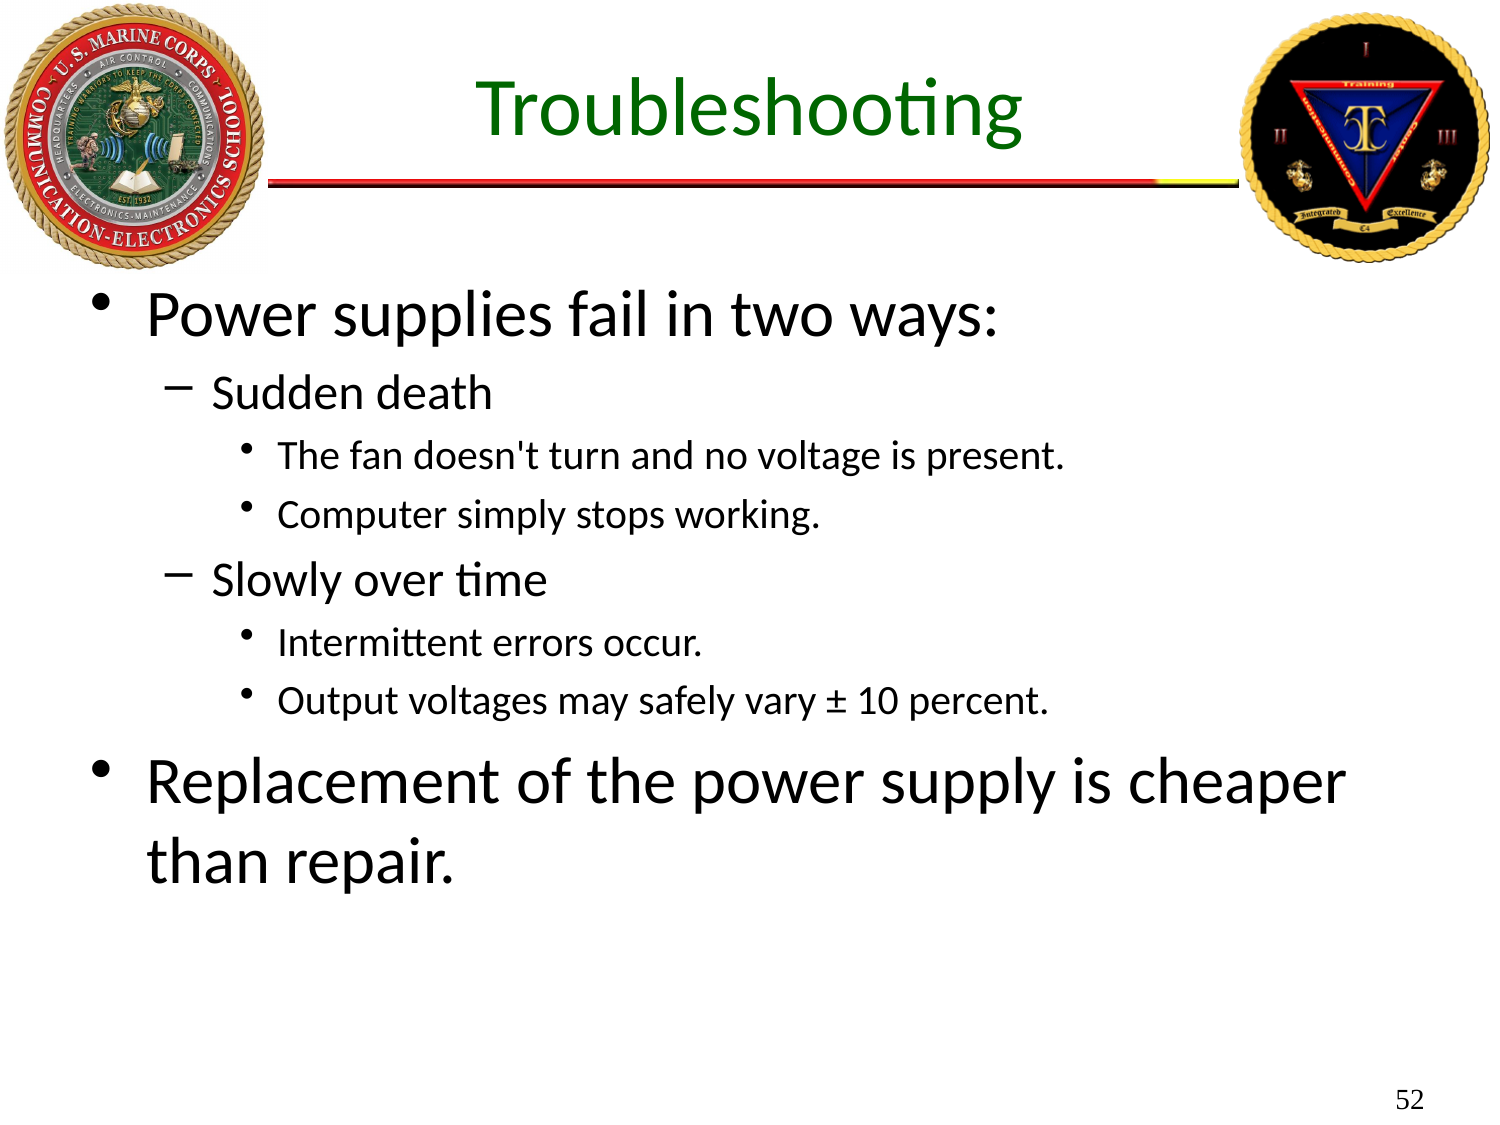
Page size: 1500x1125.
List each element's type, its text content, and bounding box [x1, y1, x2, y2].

picture [1239, 12, 1490, 263]
picture [0, 0, 268, 274]
title Troubleshooting [75, 45, 1425, 233]
list Power supplies fail in two ways: Sudden death The fan doesn't turn and no voltage is present. Computer simply stops working. Slowly over time Intermittent errors occur. Output voltages may safely vary ± 10 percent. Replacement of the power supply is cheaper than repair. [75, 262, 1425, 1005]
